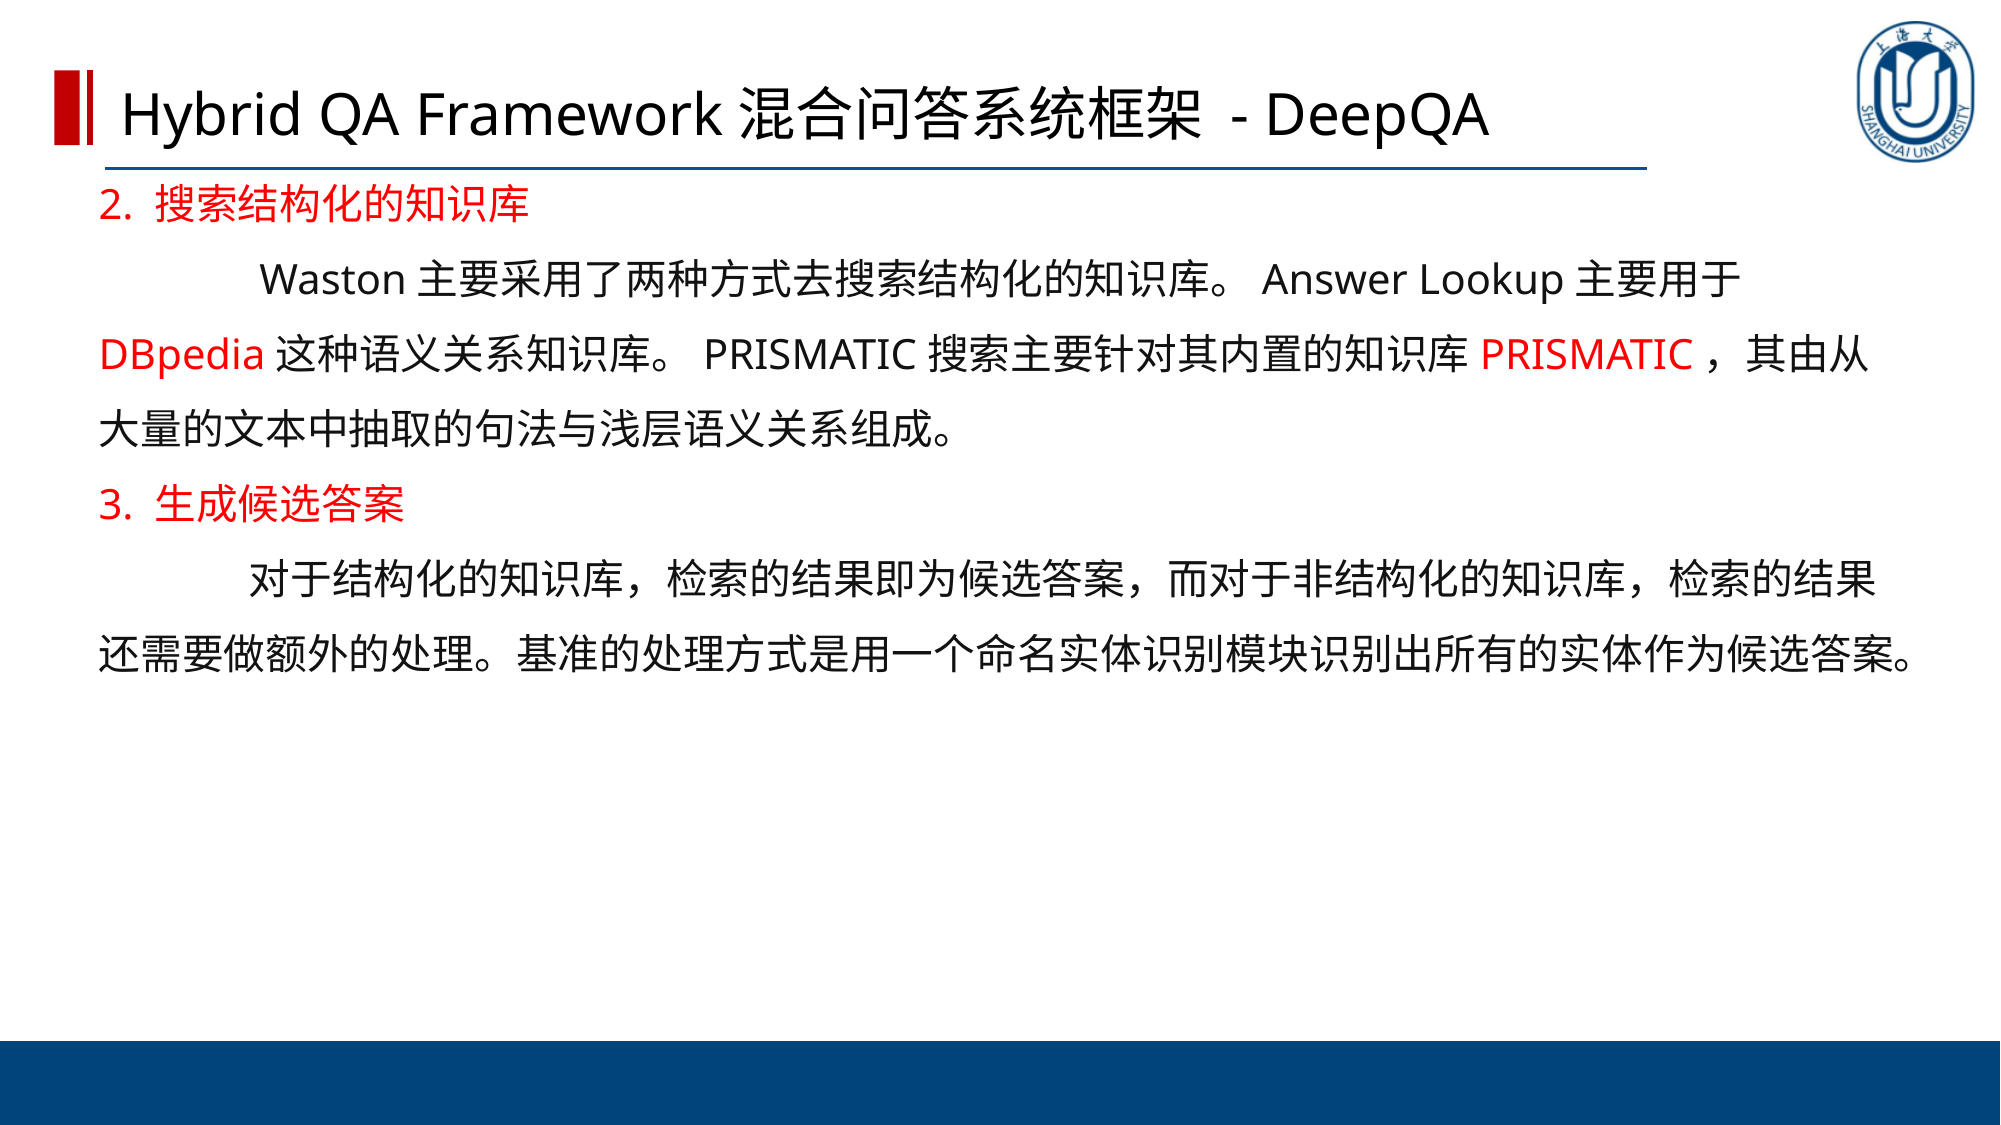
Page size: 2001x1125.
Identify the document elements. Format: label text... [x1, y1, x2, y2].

picture [1855, 21, 1978, 163]
text_box Hybrid QA Framework混合问答系统框架 - DeepQA [105, 69, 1653, 155]
text_box 2. 搜索结构化的知识库 Waston主要采用了两种方式去搜索结构化的知识库。Answer Lookup主要用于DBpedia这种语义关系知识库。PRISMATIC搜索主要针对其内置的知识库PRISMATIC，其由从大量的文本中抽取的句法与浅层语义关系组成。 3. 生成候选答案 对于结构化的知识库，检索的结果即为候选答案，而对于非结构化的知识库，检索的结果还需要做额外的处理。基准的处理方式是用一个命名实体识别模块识别出所有的实体作为候选答案。 [83, 171, 1924, 761]
